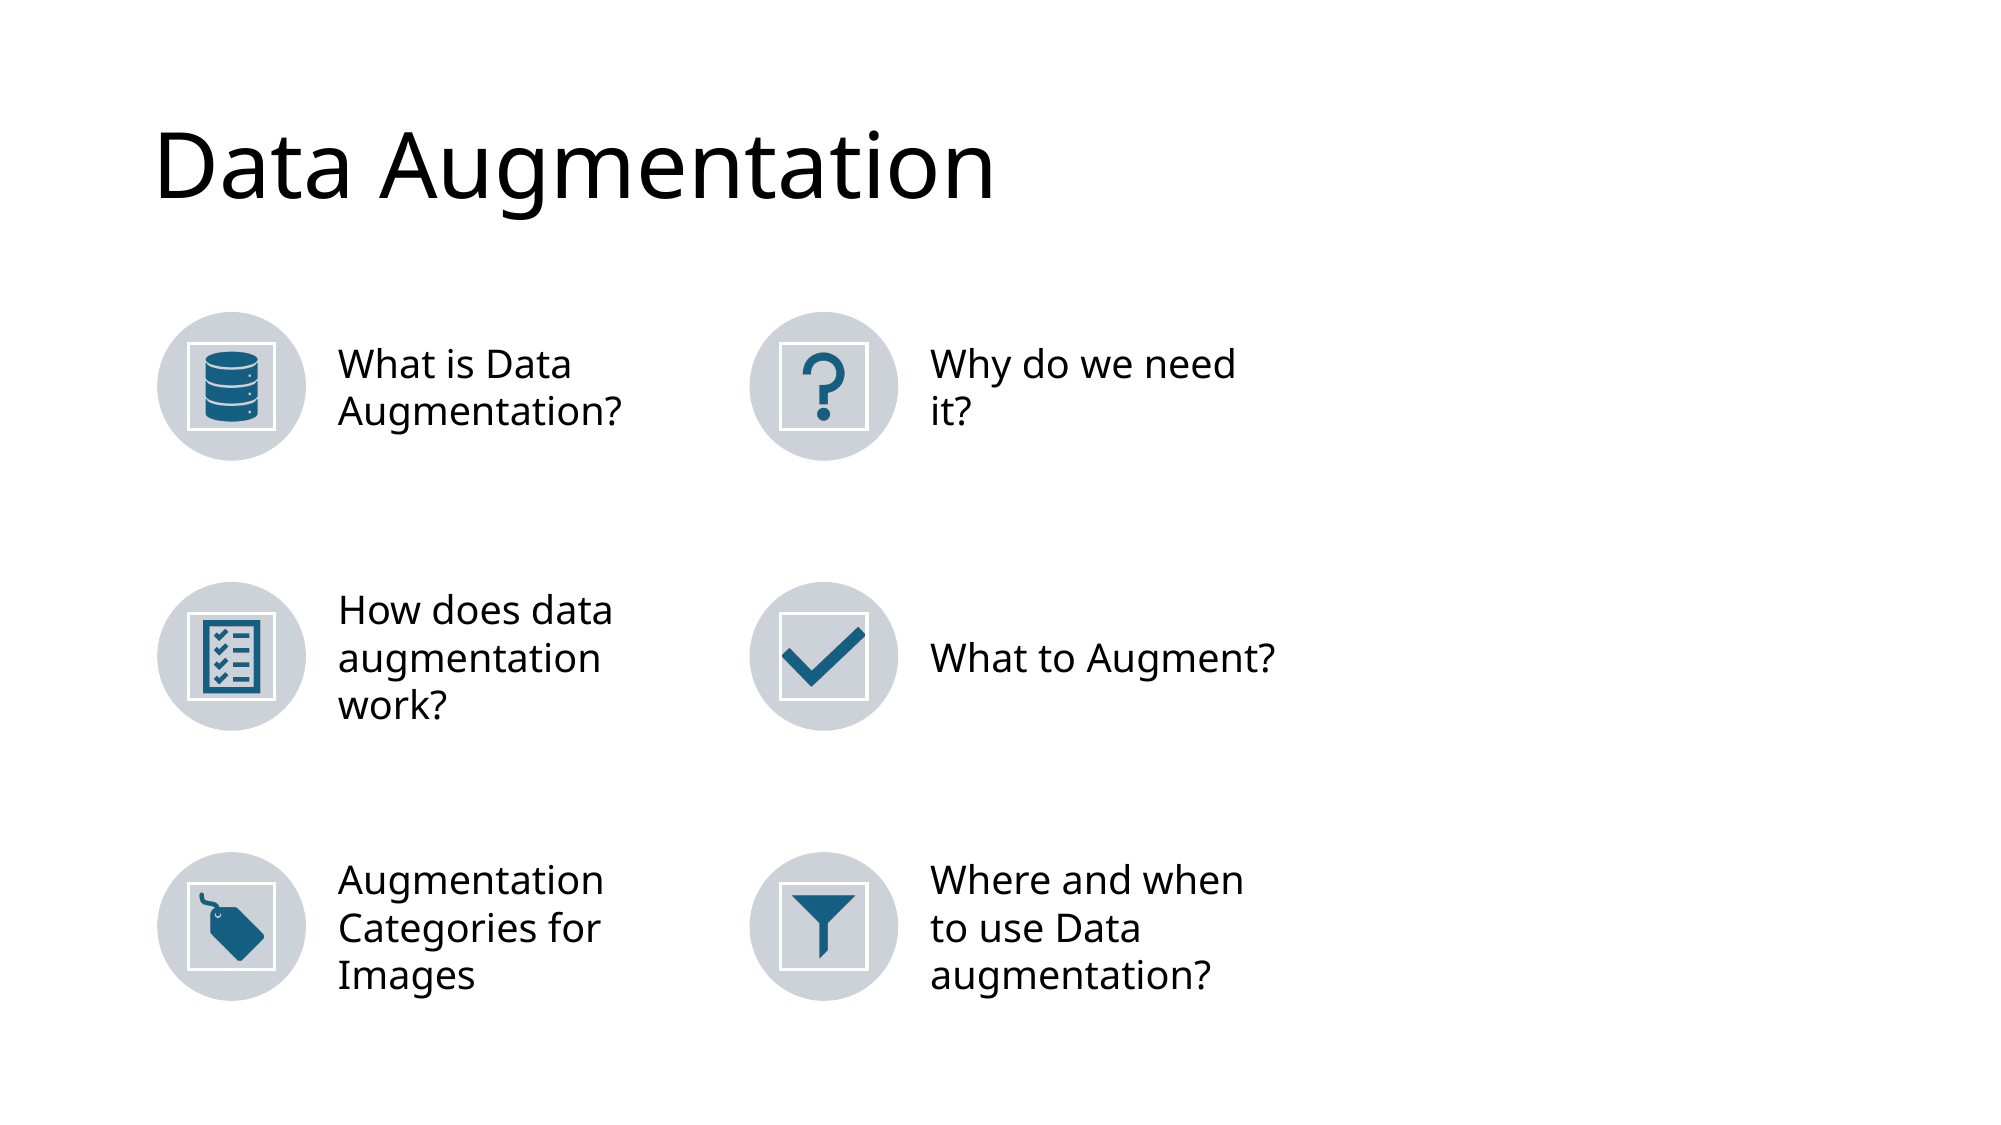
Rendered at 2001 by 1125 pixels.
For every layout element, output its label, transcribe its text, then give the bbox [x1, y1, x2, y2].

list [136, 298, 1301, 1014]
title Data Augmentation [137, 59, 1863, 278]
